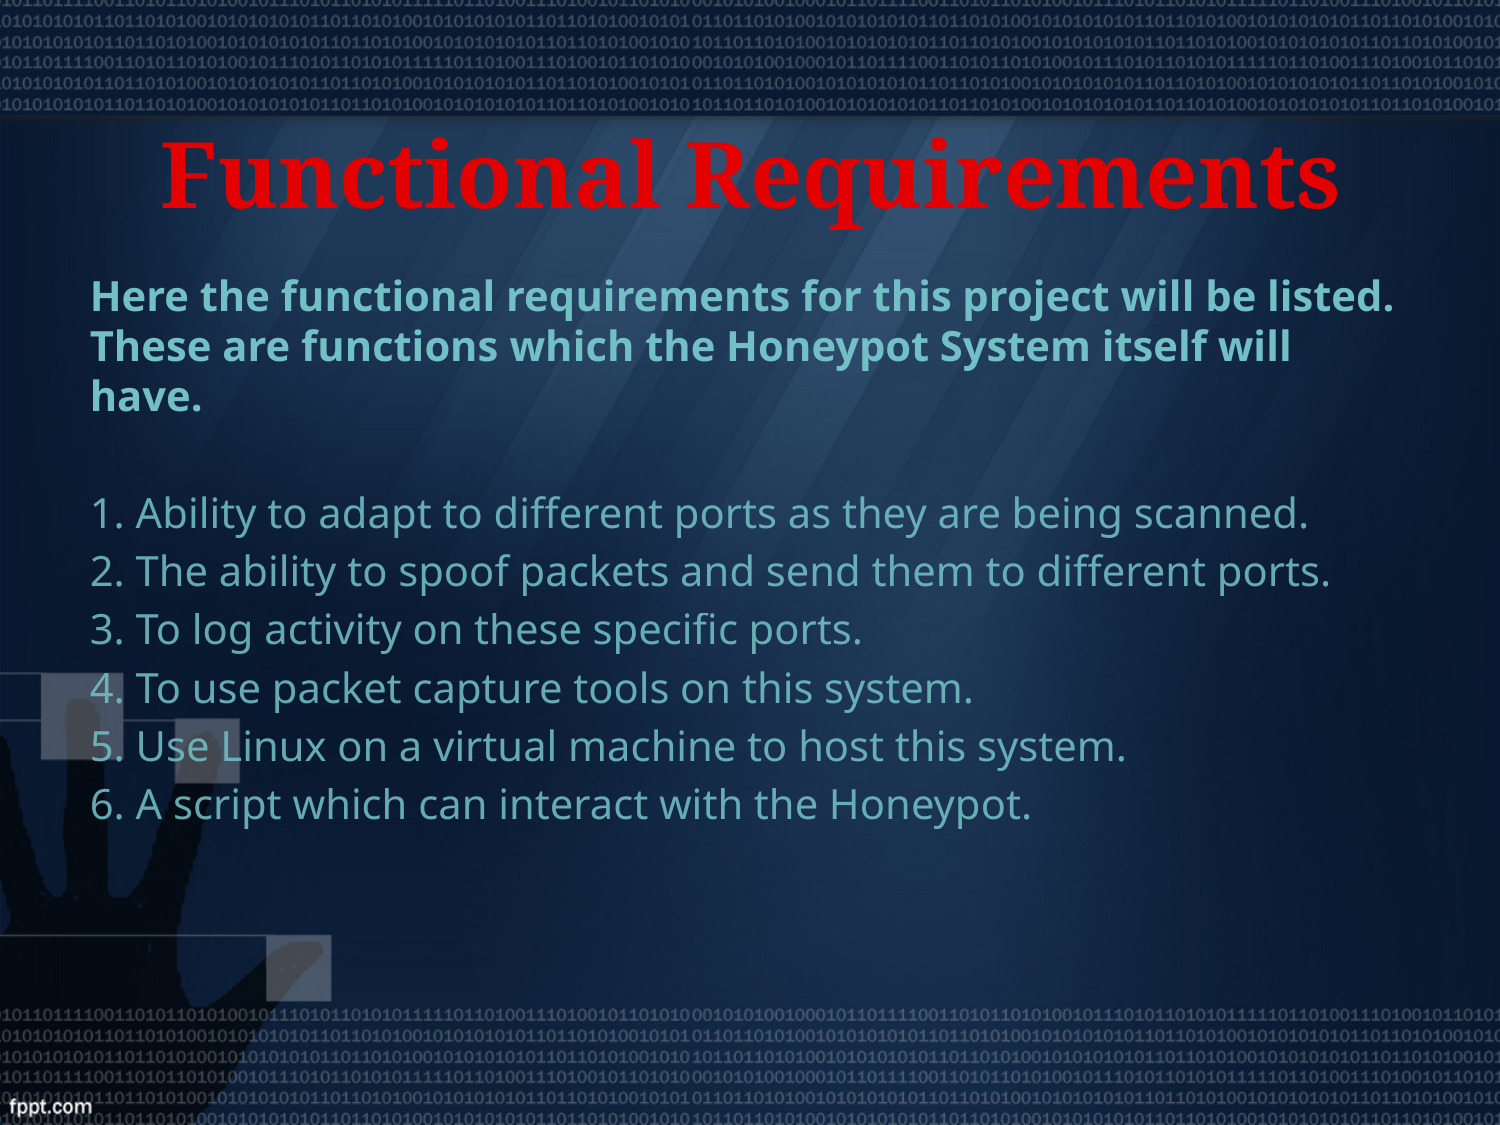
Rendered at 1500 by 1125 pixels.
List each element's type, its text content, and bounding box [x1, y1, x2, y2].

title Functional Requirements [76, 77, 1427, 266]
list Here the functional requirements for this project will be listed. These are functions which the Honeypot System itself will have. 1. Ability to adapt to different ports as they are being scanned. 2. The ability to spoof packets and send them to different ports. 3. To log activity on these specific ports. 4. To use packet capture tools on this system. 5. Use Linux on a virtual machine to host this system. 6. A script which can interact with the Honeypot. [74, 262, 1426, 1006]
picture [0, 0, 1500, 1125]
